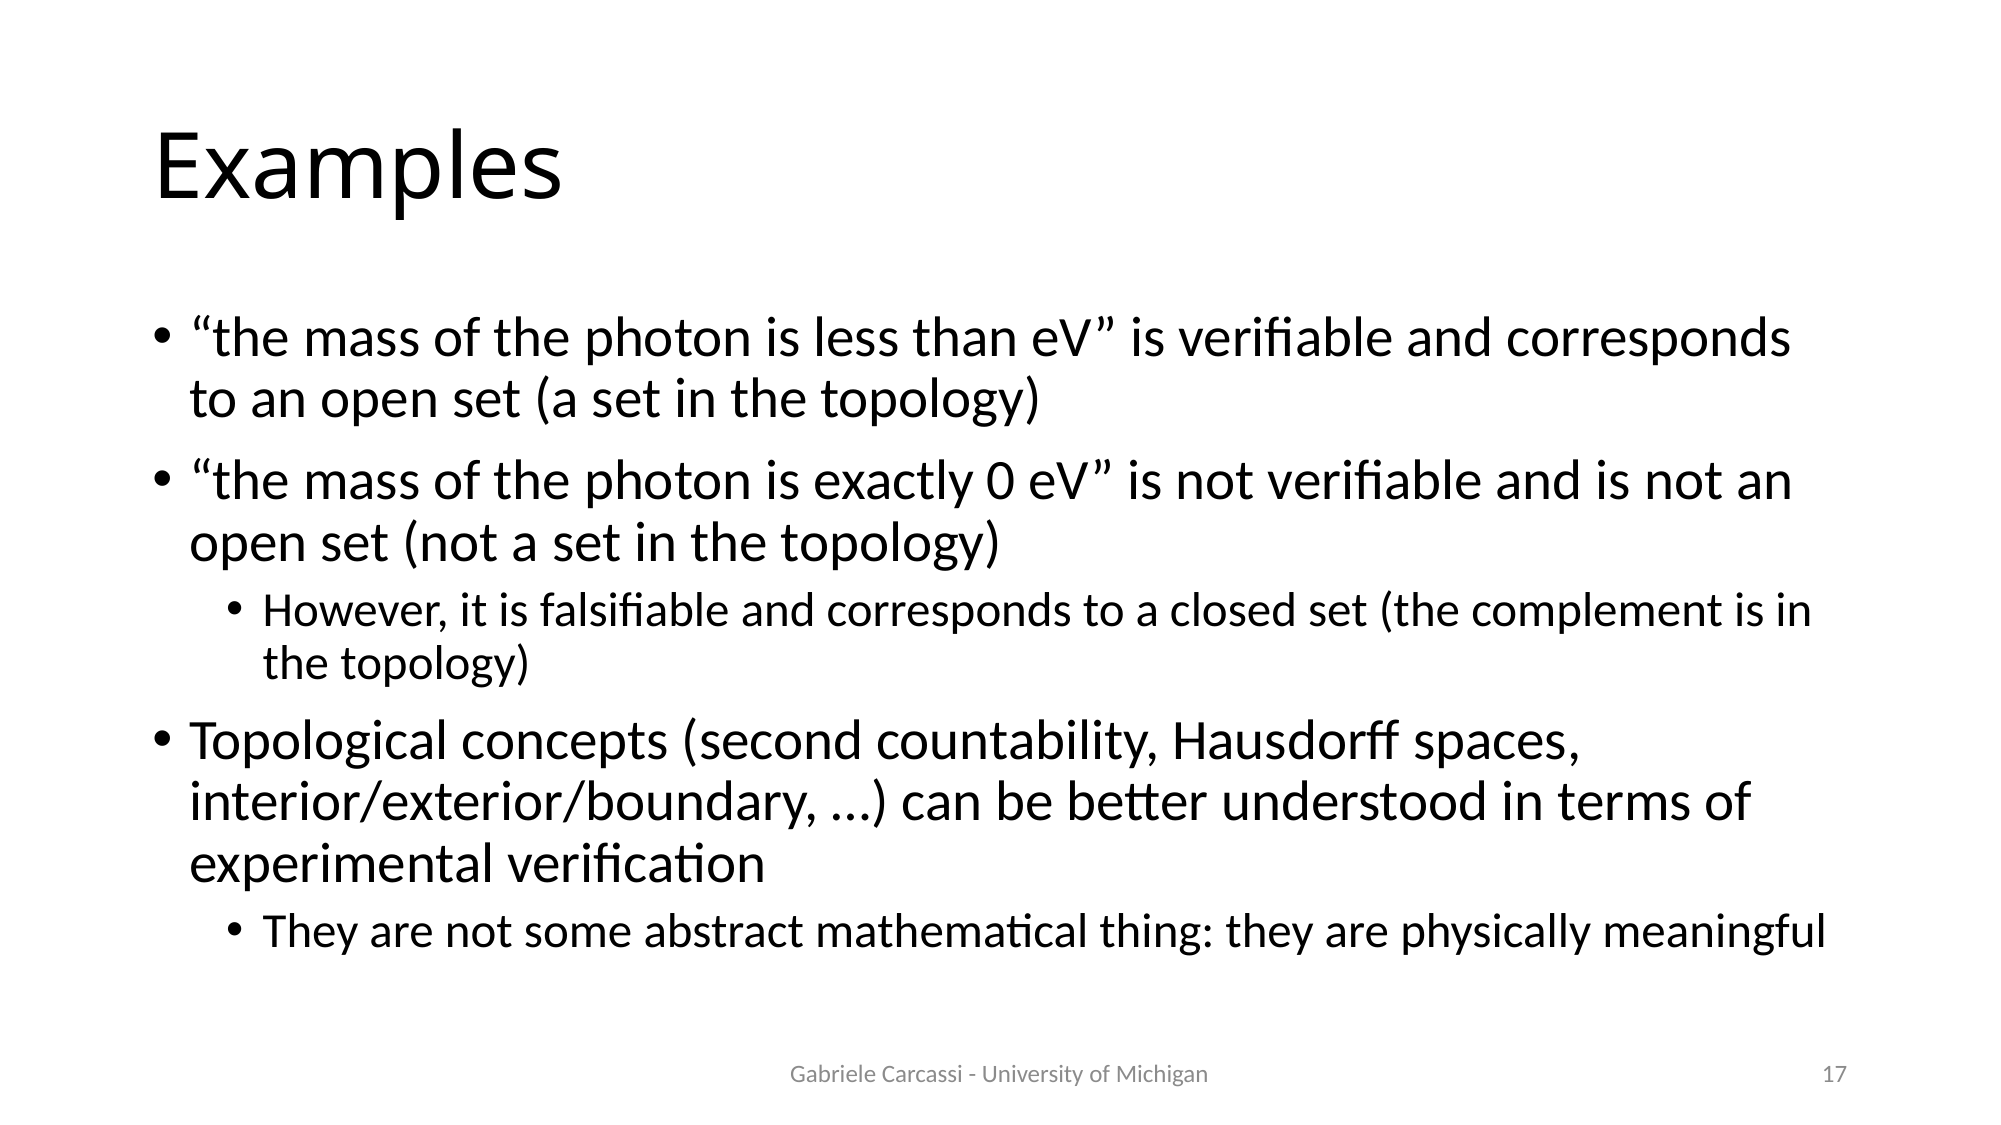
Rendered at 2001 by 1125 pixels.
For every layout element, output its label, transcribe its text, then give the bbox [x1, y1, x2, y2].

slide_number 17 [1412, 1042, 1863, 1103]
footer Gabriele Carcassi - University of Michigan [662, 1042, 1338, 1103]
title Examples [137, 59, 1863, 278]
